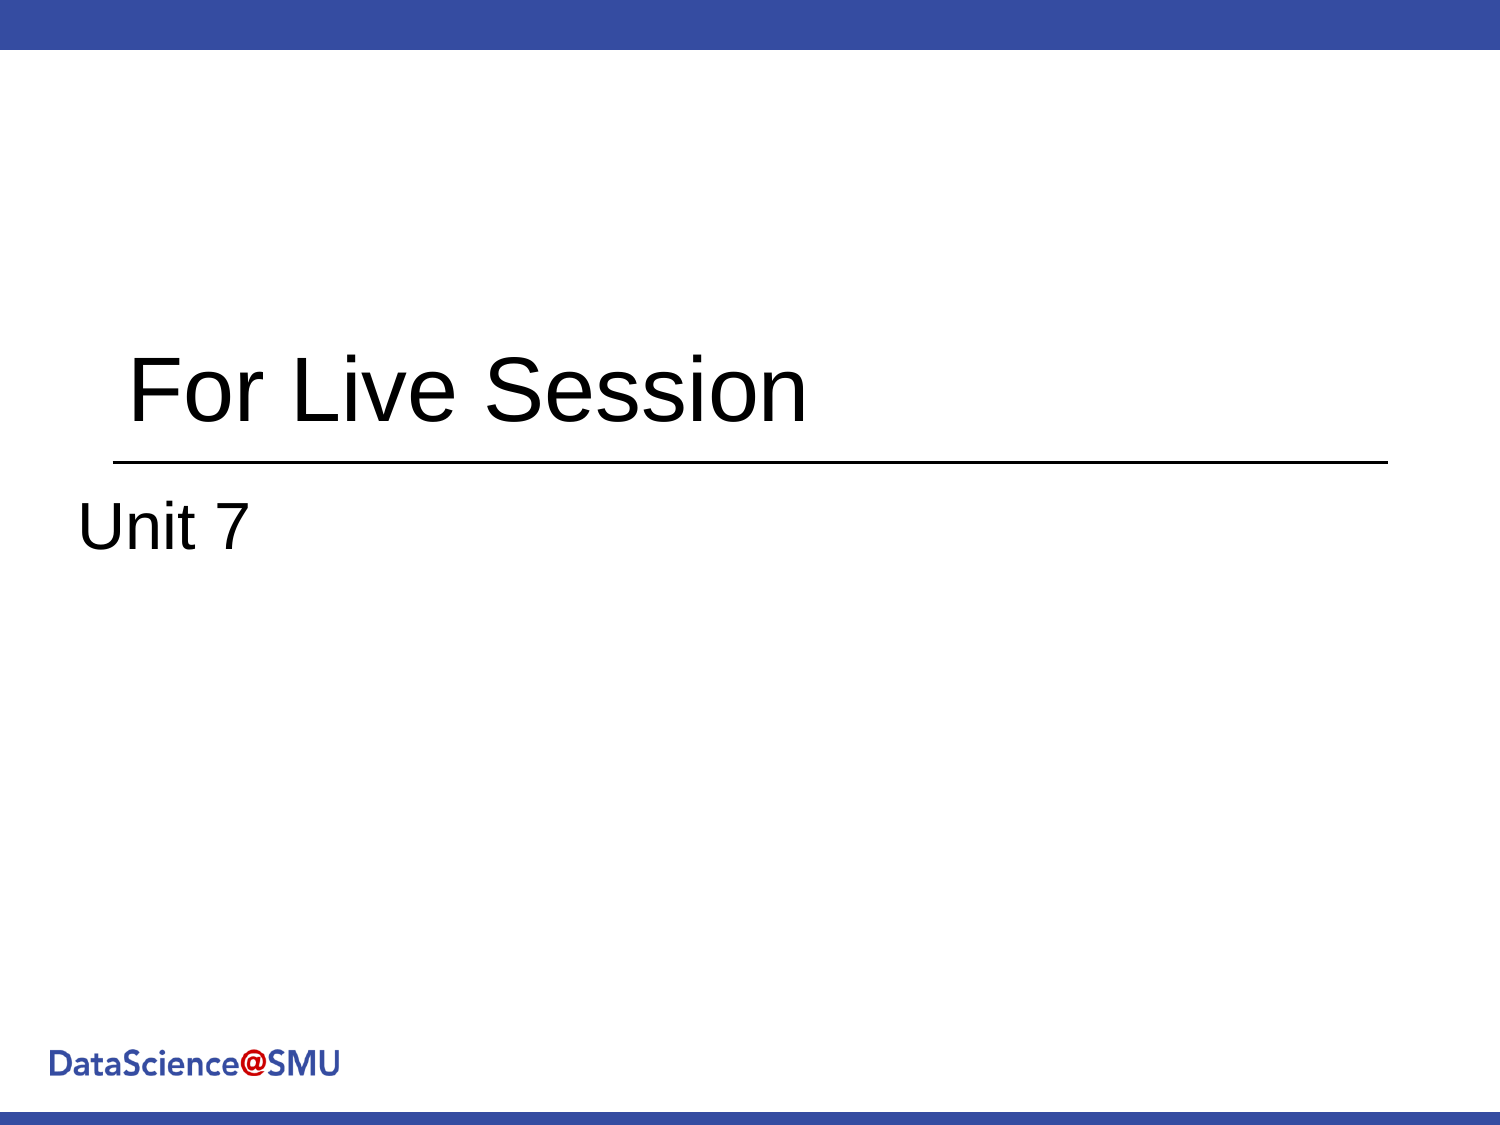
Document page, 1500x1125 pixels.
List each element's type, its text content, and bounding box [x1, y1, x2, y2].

picture [50, 1049, 339, 1076]
subtitle Unit 7 [62, 474, 1463, 763]
title For Live Session [112, 299, 1500, 448]
